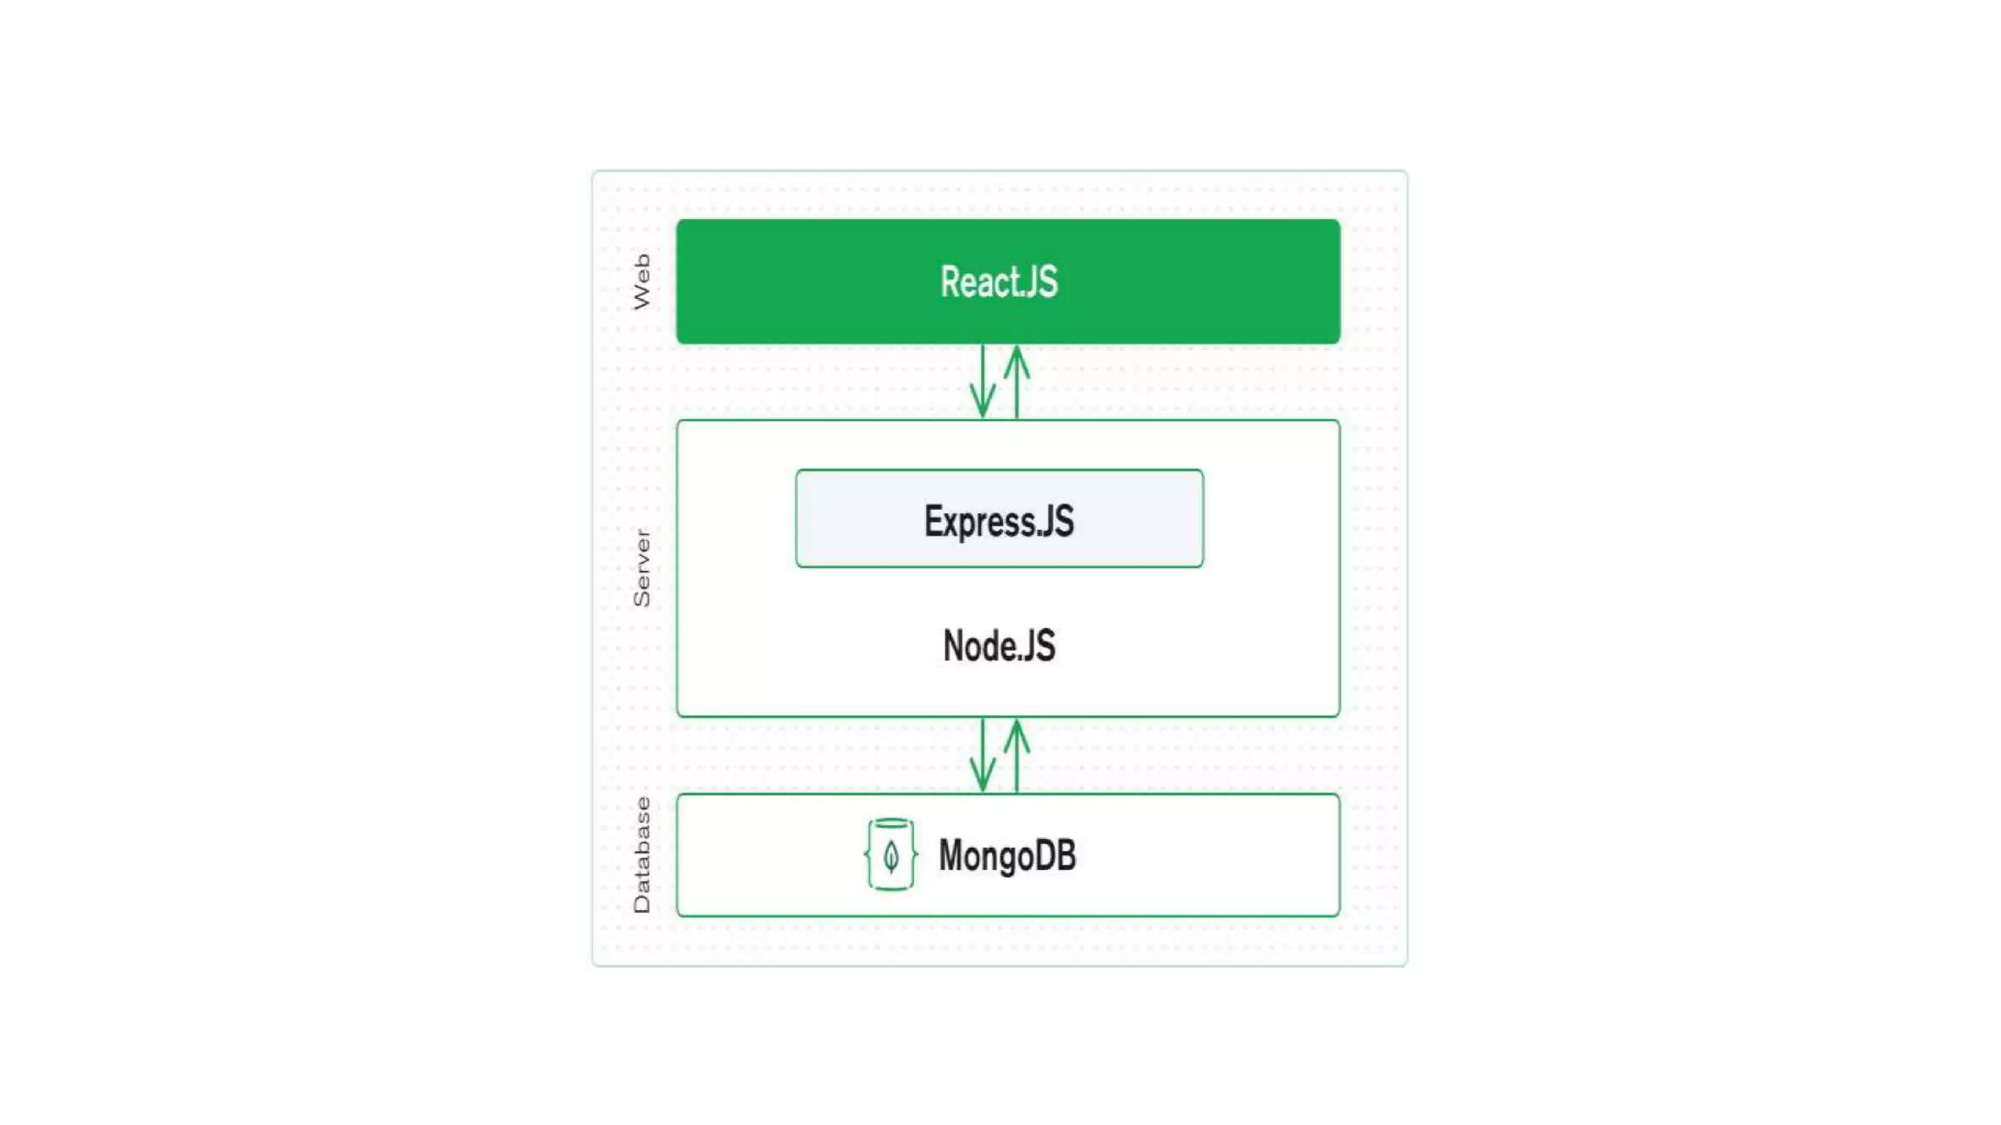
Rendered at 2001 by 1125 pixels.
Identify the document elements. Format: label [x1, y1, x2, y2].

picture [249, 0, 1750, 1125]
